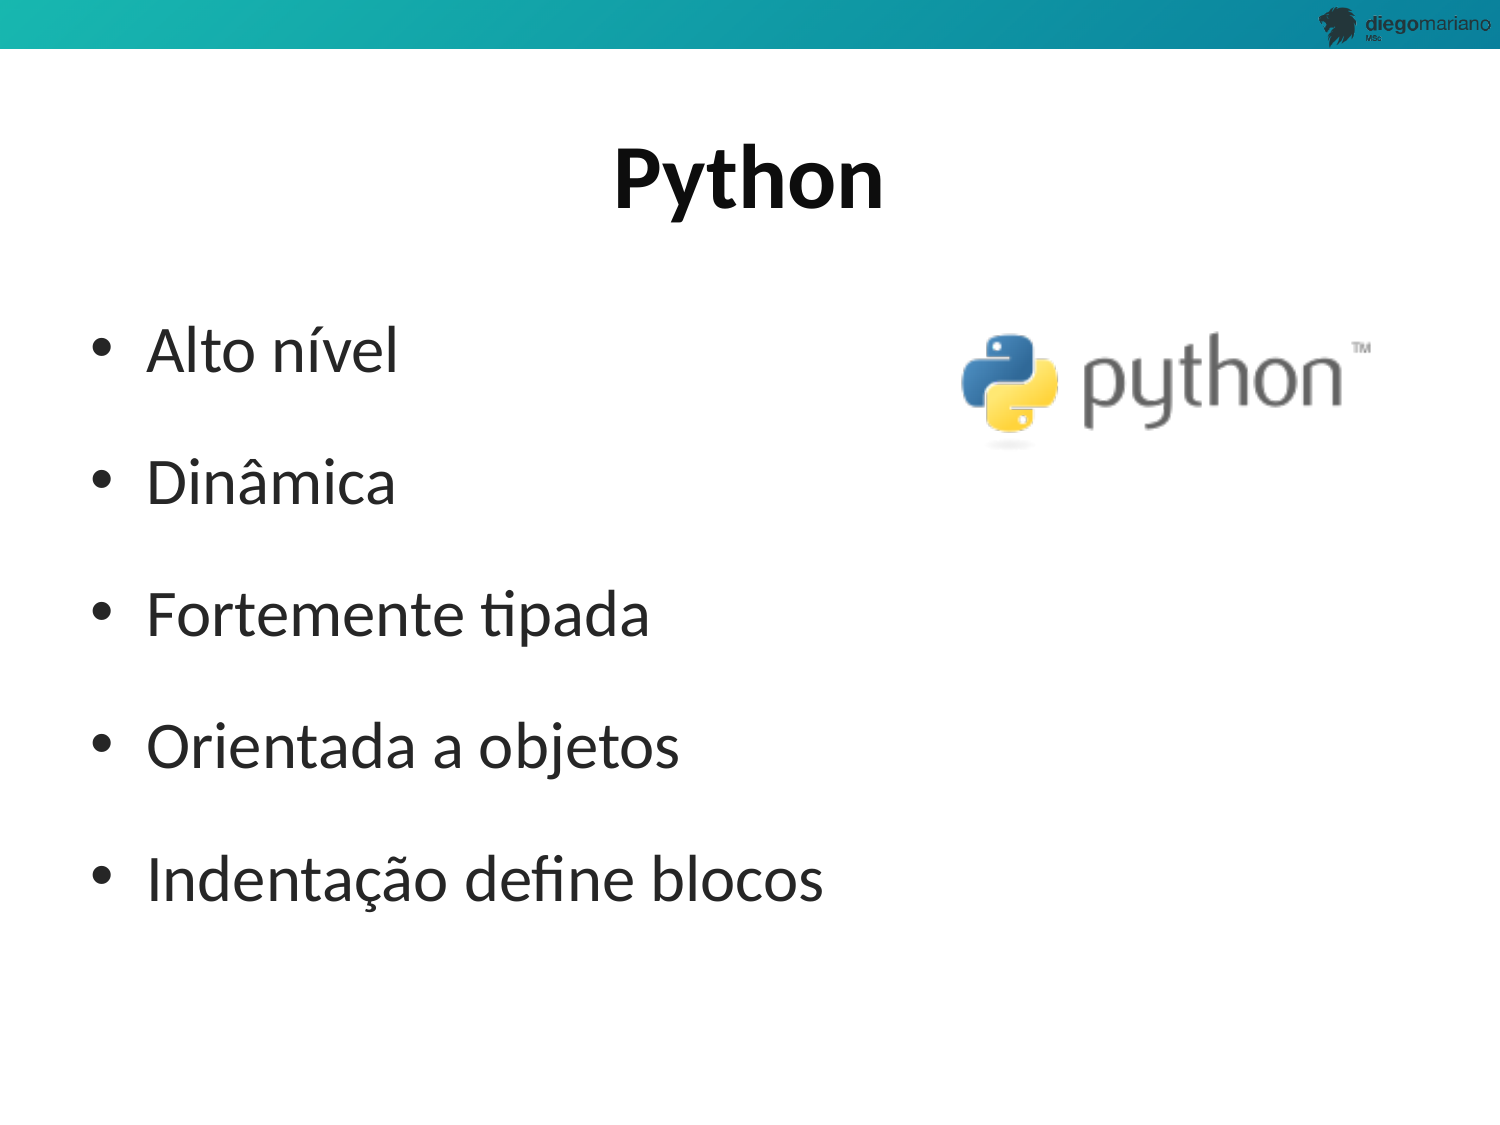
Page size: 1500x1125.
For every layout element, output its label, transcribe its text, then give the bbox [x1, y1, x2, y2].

picture [958, 330, 1376, 455]
picture [0, 0, 1500, 49]
title Python [75, 78, 1425, 266]
list Alto nível Dinâmica Fortemente tipada Orientada a objetos Indentação define blocos [75, 298, 1425, 1041]
